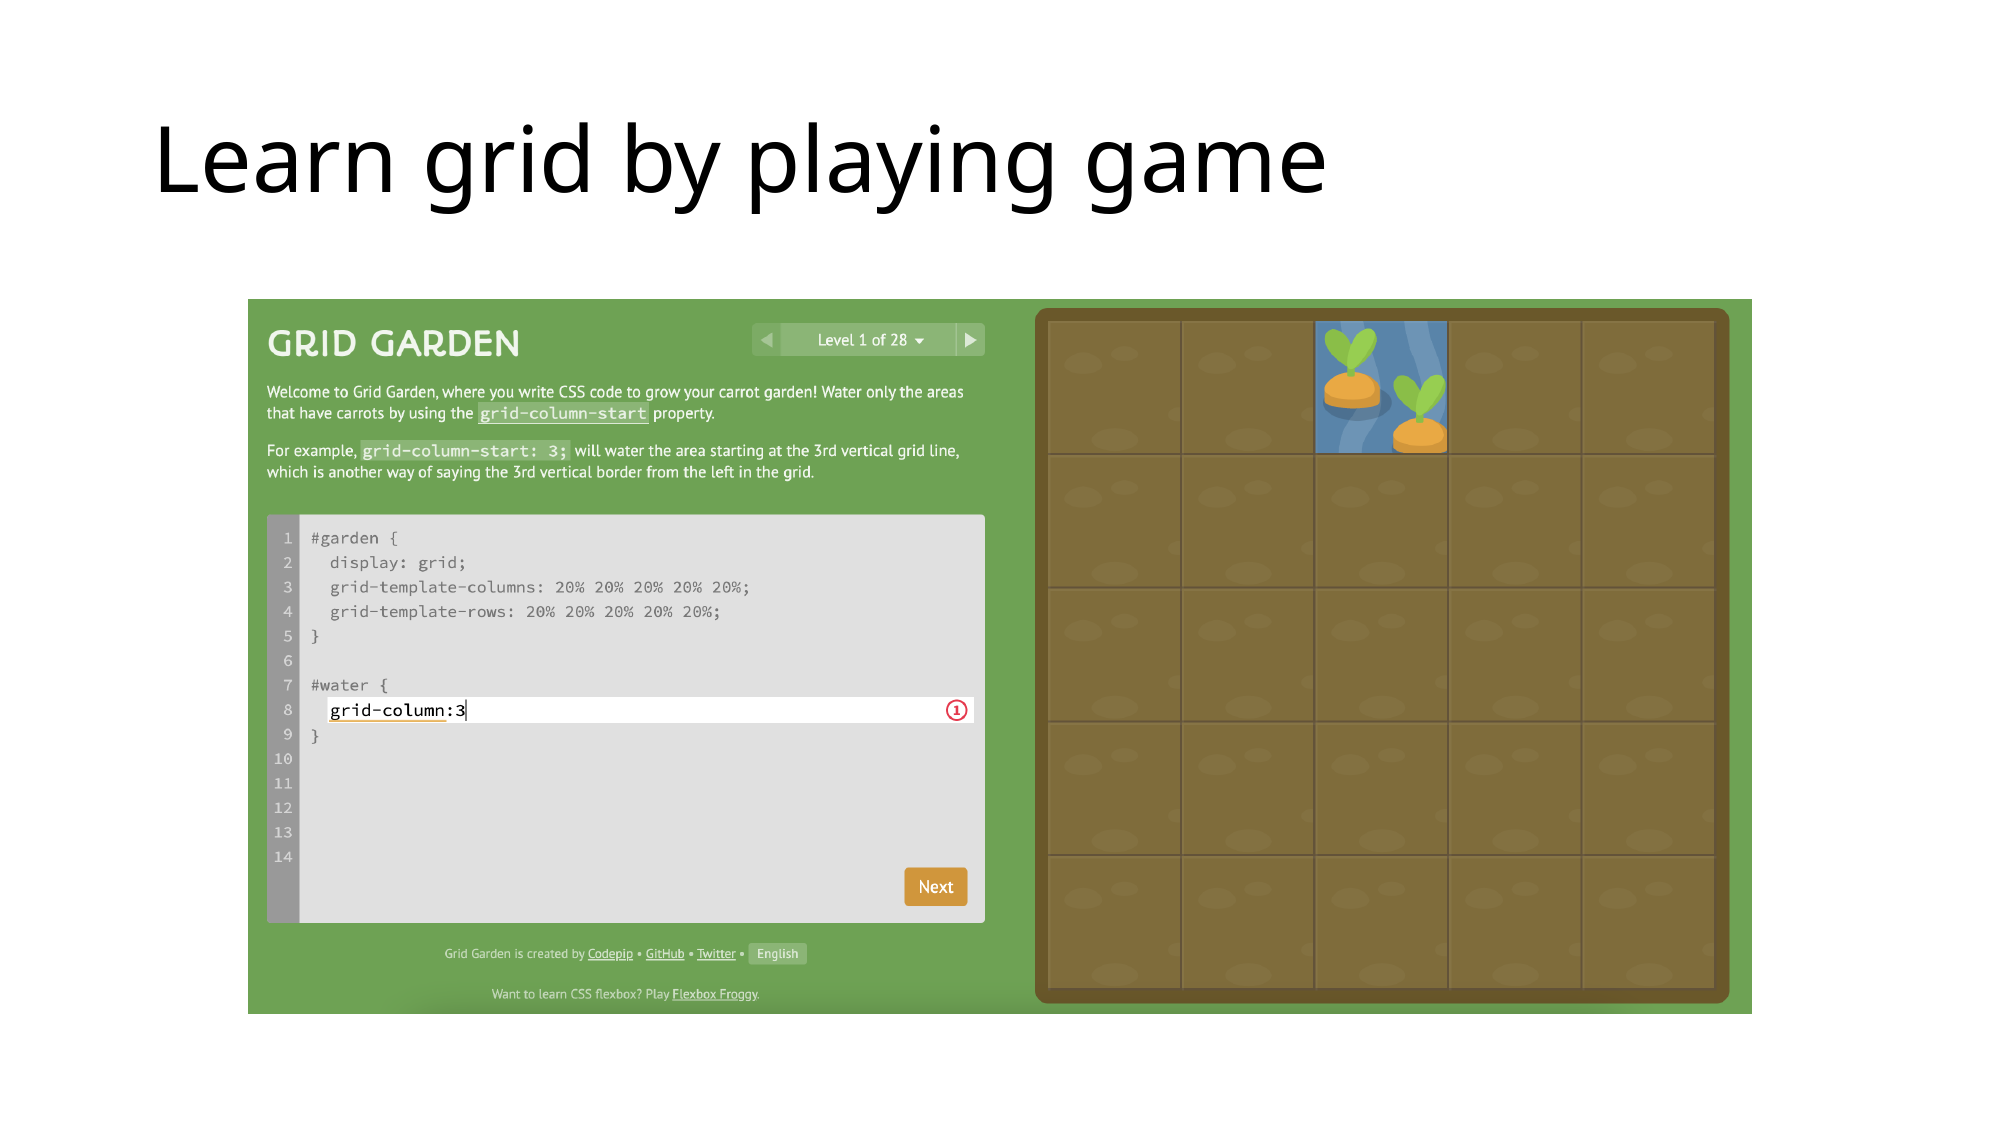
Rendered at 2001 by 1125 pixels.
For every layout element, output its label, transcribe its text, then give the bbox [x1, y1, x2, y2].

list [247, 299, 1752, 1014]
title Learn grid by playing game [137, 54, 1863, 272]
